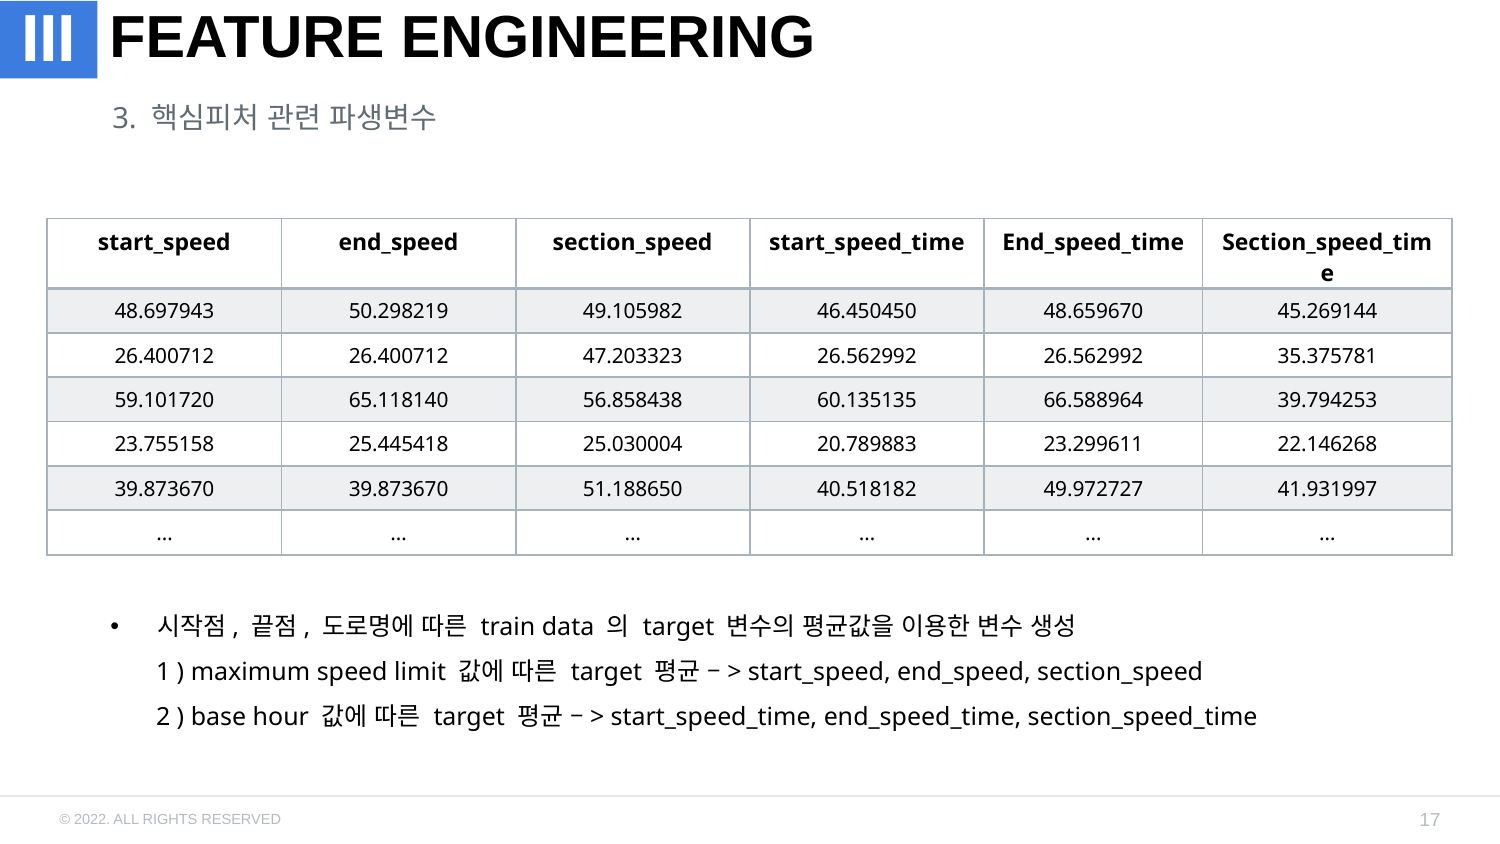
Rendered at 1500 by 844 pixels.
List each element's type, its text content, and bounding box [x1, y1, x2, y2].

table_header start_speed [48, 219, 281, 287]
table_cell 40.518182 [751, 467, 983, 509]
table_cell 59.101720 [48, 378, 281, 421]
table_header End_speed_time [985, 219, 1202, 287]
table_cell 49.105982 [517, 290, 749, 332]
table_cell … [985, 511, 1202, 554]
table_cell 23.299611 [985, 422, 1202, 465]
table_header start_speed_time [751, 219, 983, 287]
list III [0, 0, 98, 79]
table_cell … [517, 511, 749, 554]
table_cell … [751, 511, 983, 554]
text_box 3. 핵심피처 관련 파생변수 [97, 91, 743, 142]
table_cell 47.203323 [517, 334, 749, 376]
table_cell 48.659670 [985, 290, 1202, 332]
table_header end_speed [282, 219, 515, 287]
slide_number 17 [1115, 568, 1453, 844]
table_cell 35.375781 [1203, 334, 1451, 376]
table_header Section_speed_time [1203, 219, 1451, 287]
table_cell 66.588964 [985, 378, 1202, 421]
table_cell 60.135135 [751, 378, 983, 421]
table_cell 50.298219 [282, 290, 515, 332]
table_cell … [48, 511, 281, 554]
table_cell … [282, 511, 515, 554]
table_cell 39.873670 [282, 467, 515, 509]
table_cell 41.931997 [1203, 467, 1451, 509]
text_box 시작점, 끝점, 도로명에 따른 train data 의 target 변수의 평균값을 이용한 변수 생성 1 ) maximum speed limit 값에 따른 target 평균 –> start_speed, end_speed, section_speed 2 ) base hour 값에 따른 target 평균 –> start_speed_time, end_speed_time, section_speed_time [95, 588, 1436, 783]
table_cell 65.118140 [282, 378, 515, 421]
table_cell 49.972727 [985, 467, 1202, 509]
table_cell … [1203, 511, 1451, 554]
footer © 2022. ALL RIGHTS RESERVED [47, 567, 554, 844]
table_cell 39.794253 [1203, 378, 1451, 421]
table_cell 22.146268 [1203, 422, 1451, 465]
table_cell 25.030004 [517, 422, 749, 465]
table_cell 39.873670 [48, 467, 281, 509]
table_cell 56.858438 [517, 378, 749, 421]
table_cell 26.562992 [751, 334, 983, 376]
title FEATURE ENGINEERING [98, 0, 1295, 69]
table_cell 26.400712 [282, 334, 515, 376]
table_cell 23.755158 [48, 422, 281, 465]
table_cell 26.400712 [48, 334, 281, 376]
table_cell 48.697943 [48, 290, 281, 332]
table_cell 20.789883 [751, 422, 983, 465]
table_cell 46.450450 [751, 290, 983, 332]
table_cell 26.562992 [985, 334, 1202, 376]
table_cell 25.445418 [282, 422, 515, 465]
table_header section_speed [517, 219, 749, 287]
table_cell 51.188650 [517, 467, 749, 509]
table_cell 45.269144 [1203, 290, 1451, 332]
